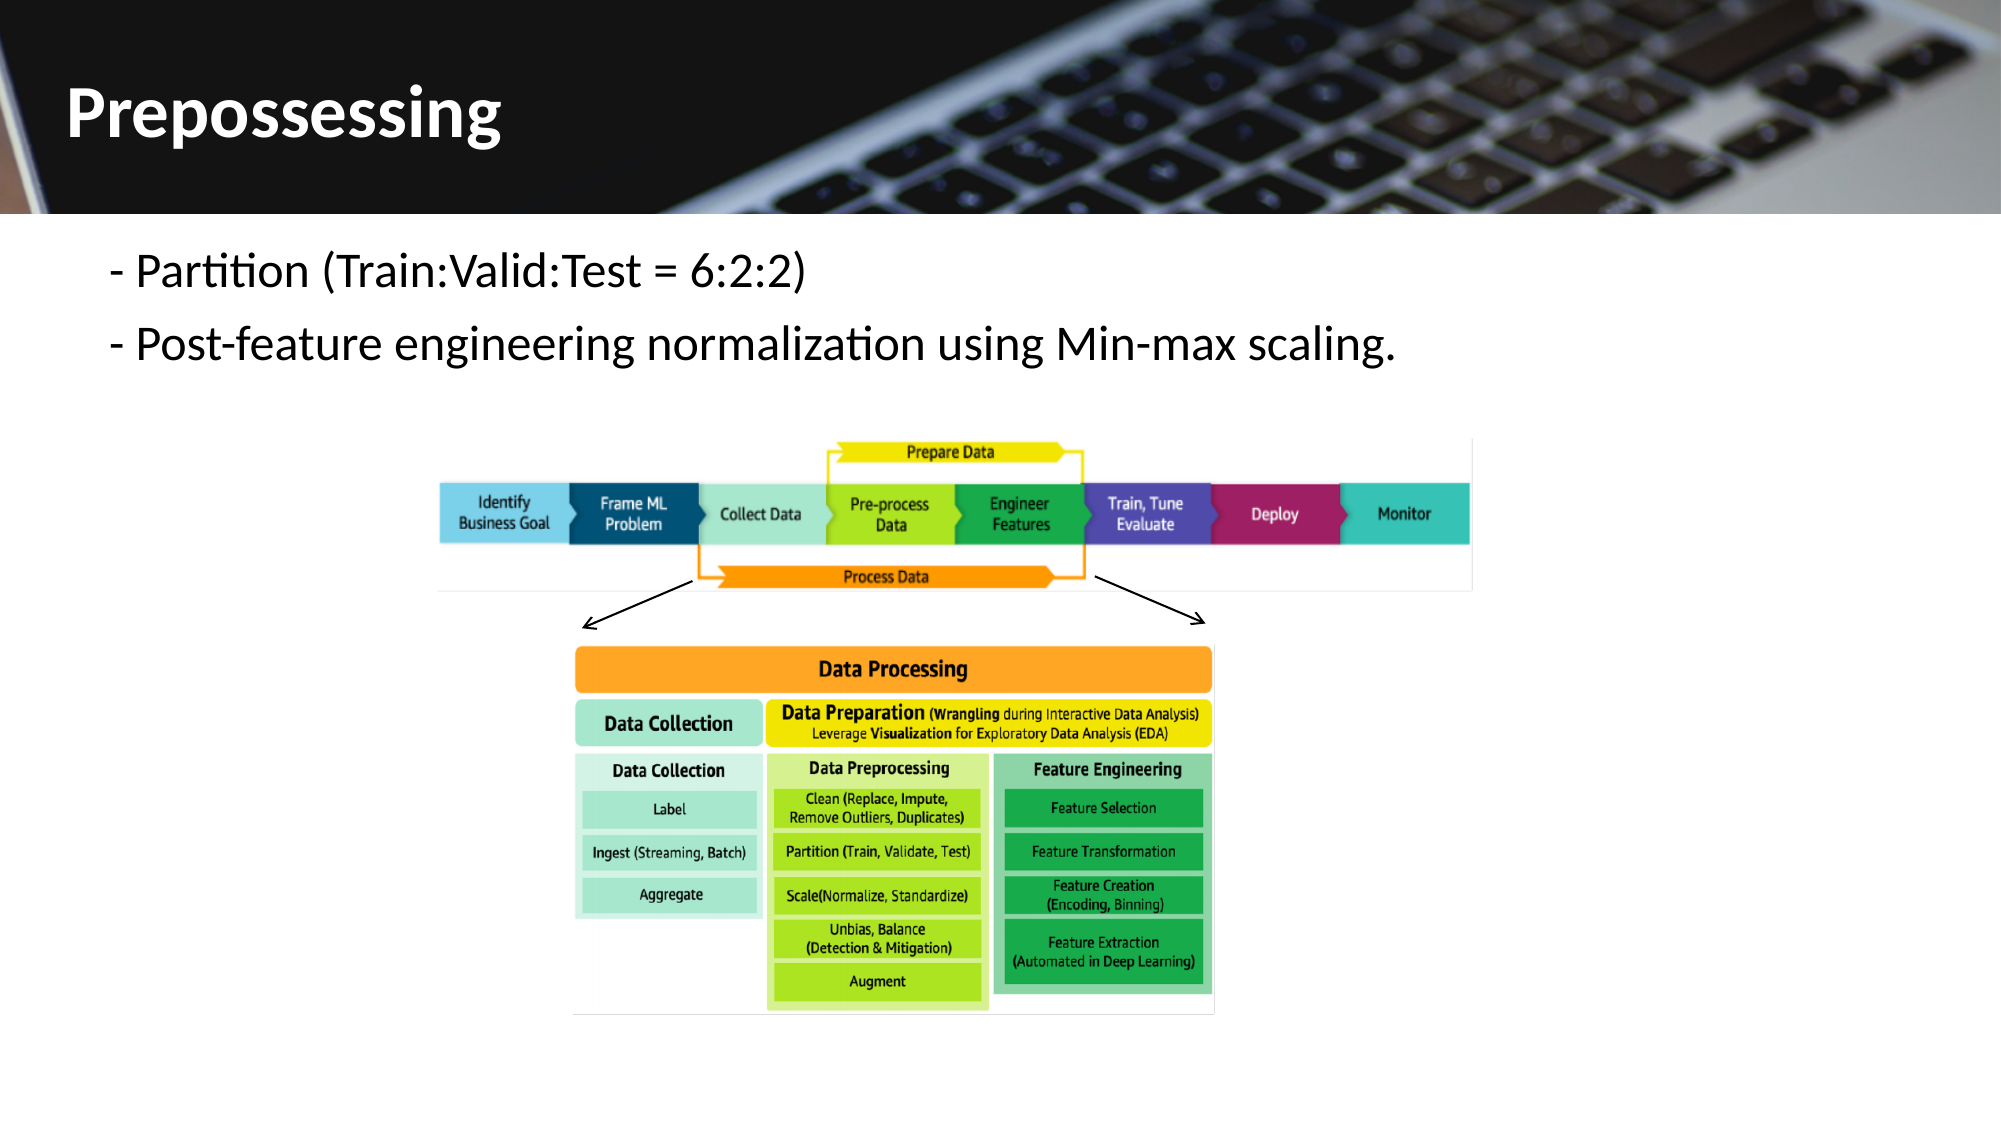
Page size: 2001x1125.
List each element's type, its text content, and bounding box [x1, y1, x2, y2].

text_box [430, 428, 1482, 1016]
text_box - Partition (Train:Valid:Test = 6:2:2) - Post-feature engineering normalization using Min-max scaling. [94, 218, 1893, 372]
picture [0, 0, 2001, 214]
